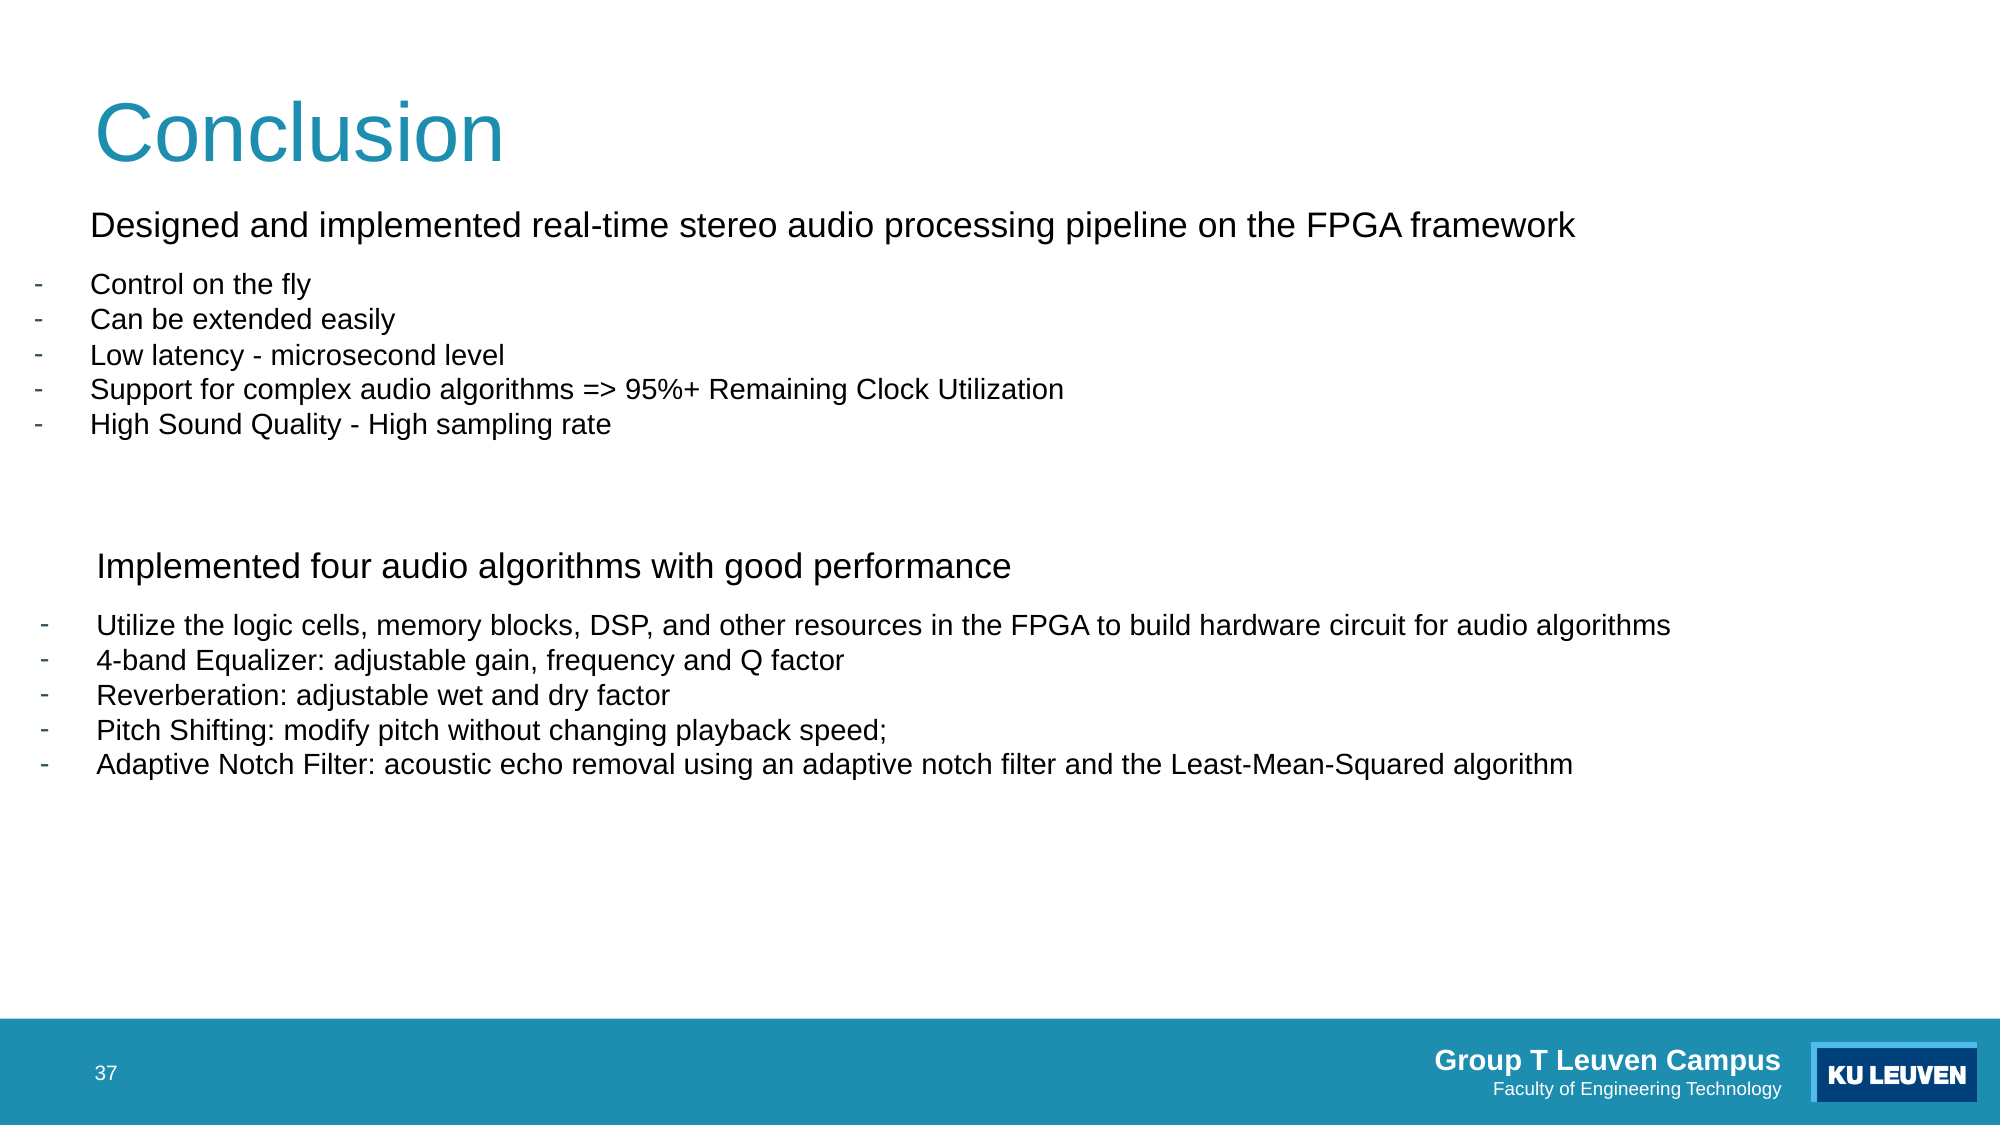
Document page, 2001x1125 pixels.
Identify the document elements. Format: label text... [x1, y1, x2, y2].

title Conclusion [94, 33, 1906, 223]
slide_number ‹#› [94, 1018, 201, 1125]
text_box Implemented four audio algorithms with good performance Utilize the logic cells, memory blocks, DSP, and other resources in the FPGA to build hardware circuit for audio algorithms 4-band Equalizer: adjustable gain, frequency and Q factor Reverberation: adjustable wet and dry factor Pitch Shifting: modify pitch without changing playback speed; Adaptive Notch Filter: acoustic echo removal using an adaptive notch filter and the Least-Mean-Squared algorithm [6, 527, 1957, 796]
picture [1811, 1042, 1977, 1102]
text_box Designed and implemented real-time stereo audio processing pipeline on the FPGA framework Control on the fly Can be extended easily Low latency - microsecond level Support for complex audio algorithms => 95%+ Remaining Clock Utilization High Sound Quality - High sampling rate [0, 187, 1718, 456]
